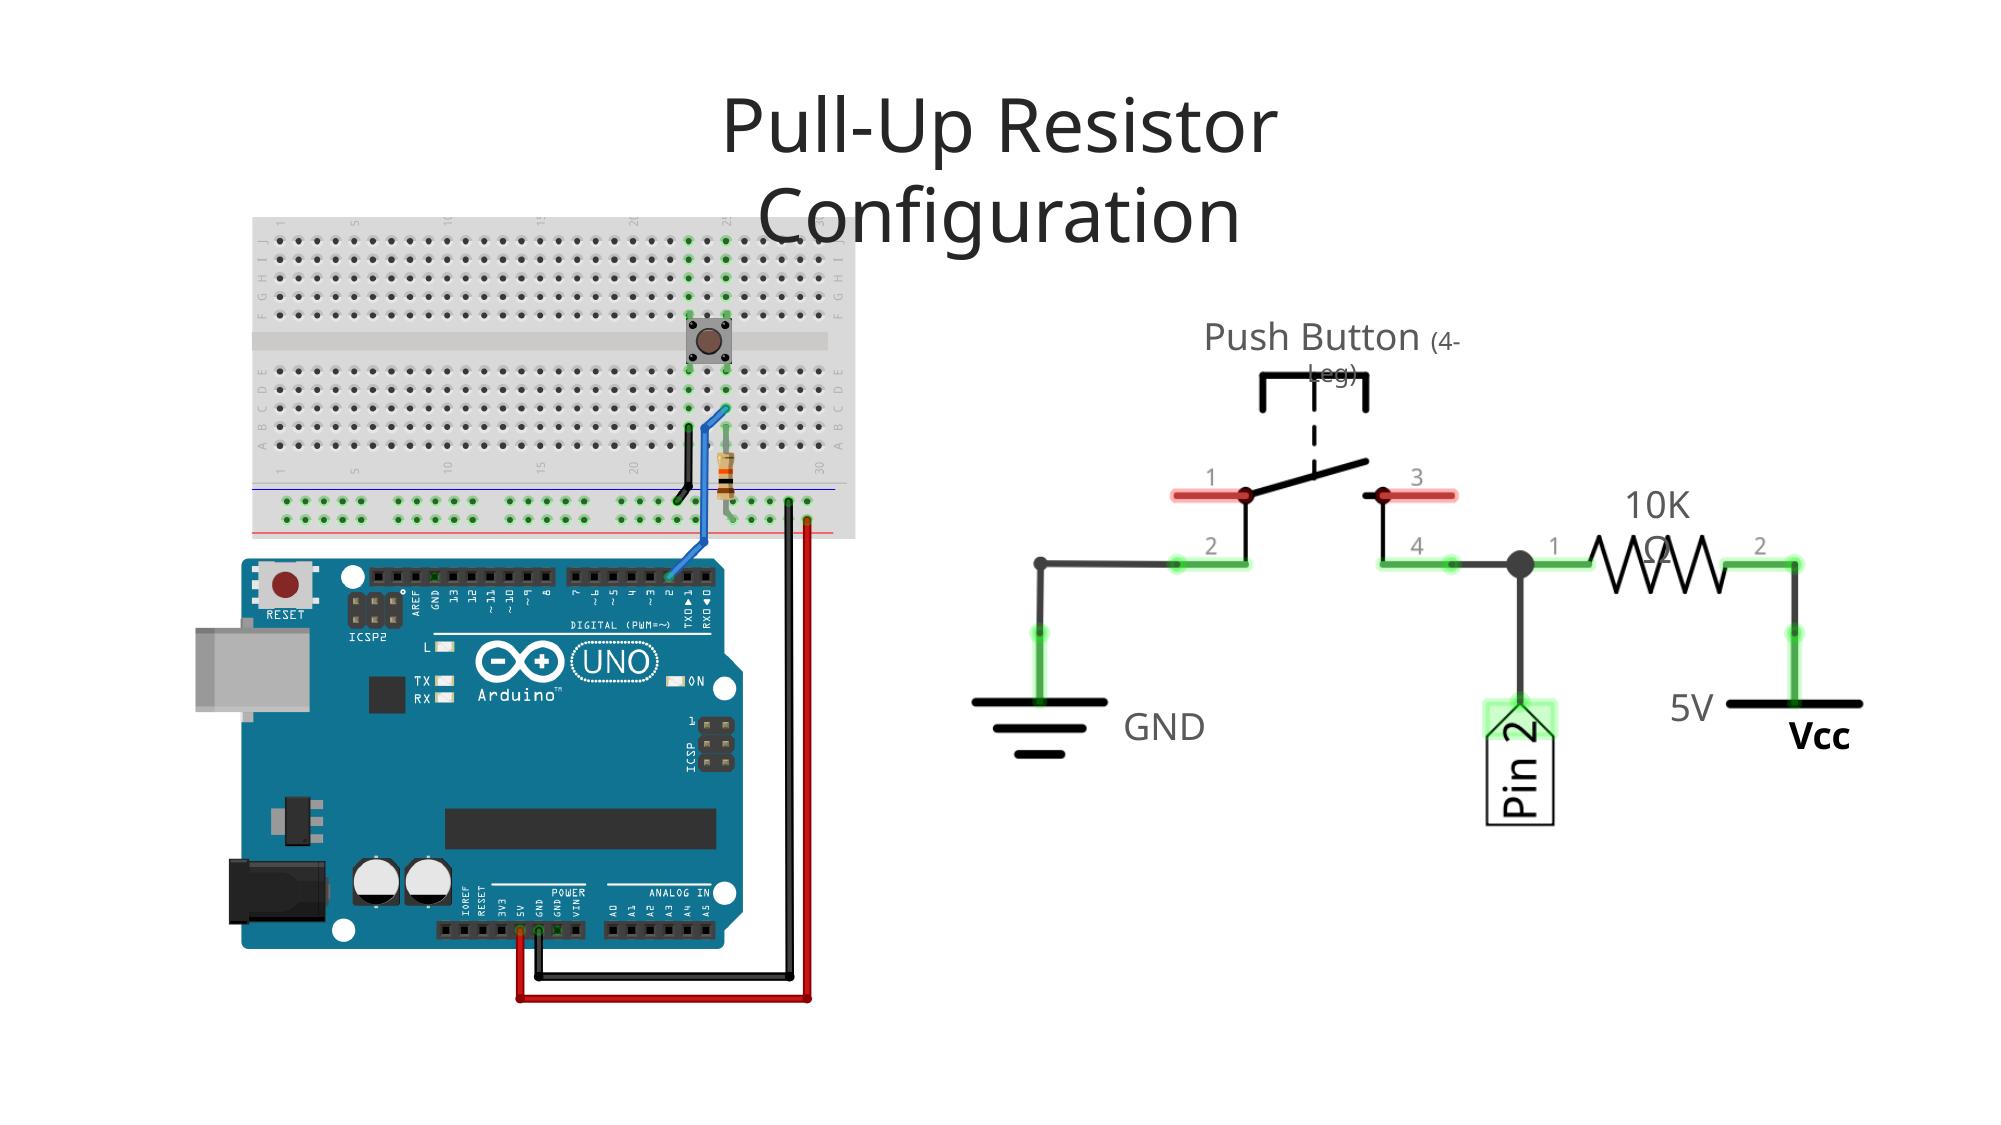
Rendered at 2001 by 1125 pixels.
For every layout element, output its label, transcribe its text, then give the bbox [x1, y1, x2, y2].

text_box Pull-Up Resistor Configuration [486, 70, 1514, 266]
text_box Push Button (4-Leg) [1181, 305, 1483, 355]
picture [957, 355, 1870, 846]
picture [168, 217, 887, 1020]
